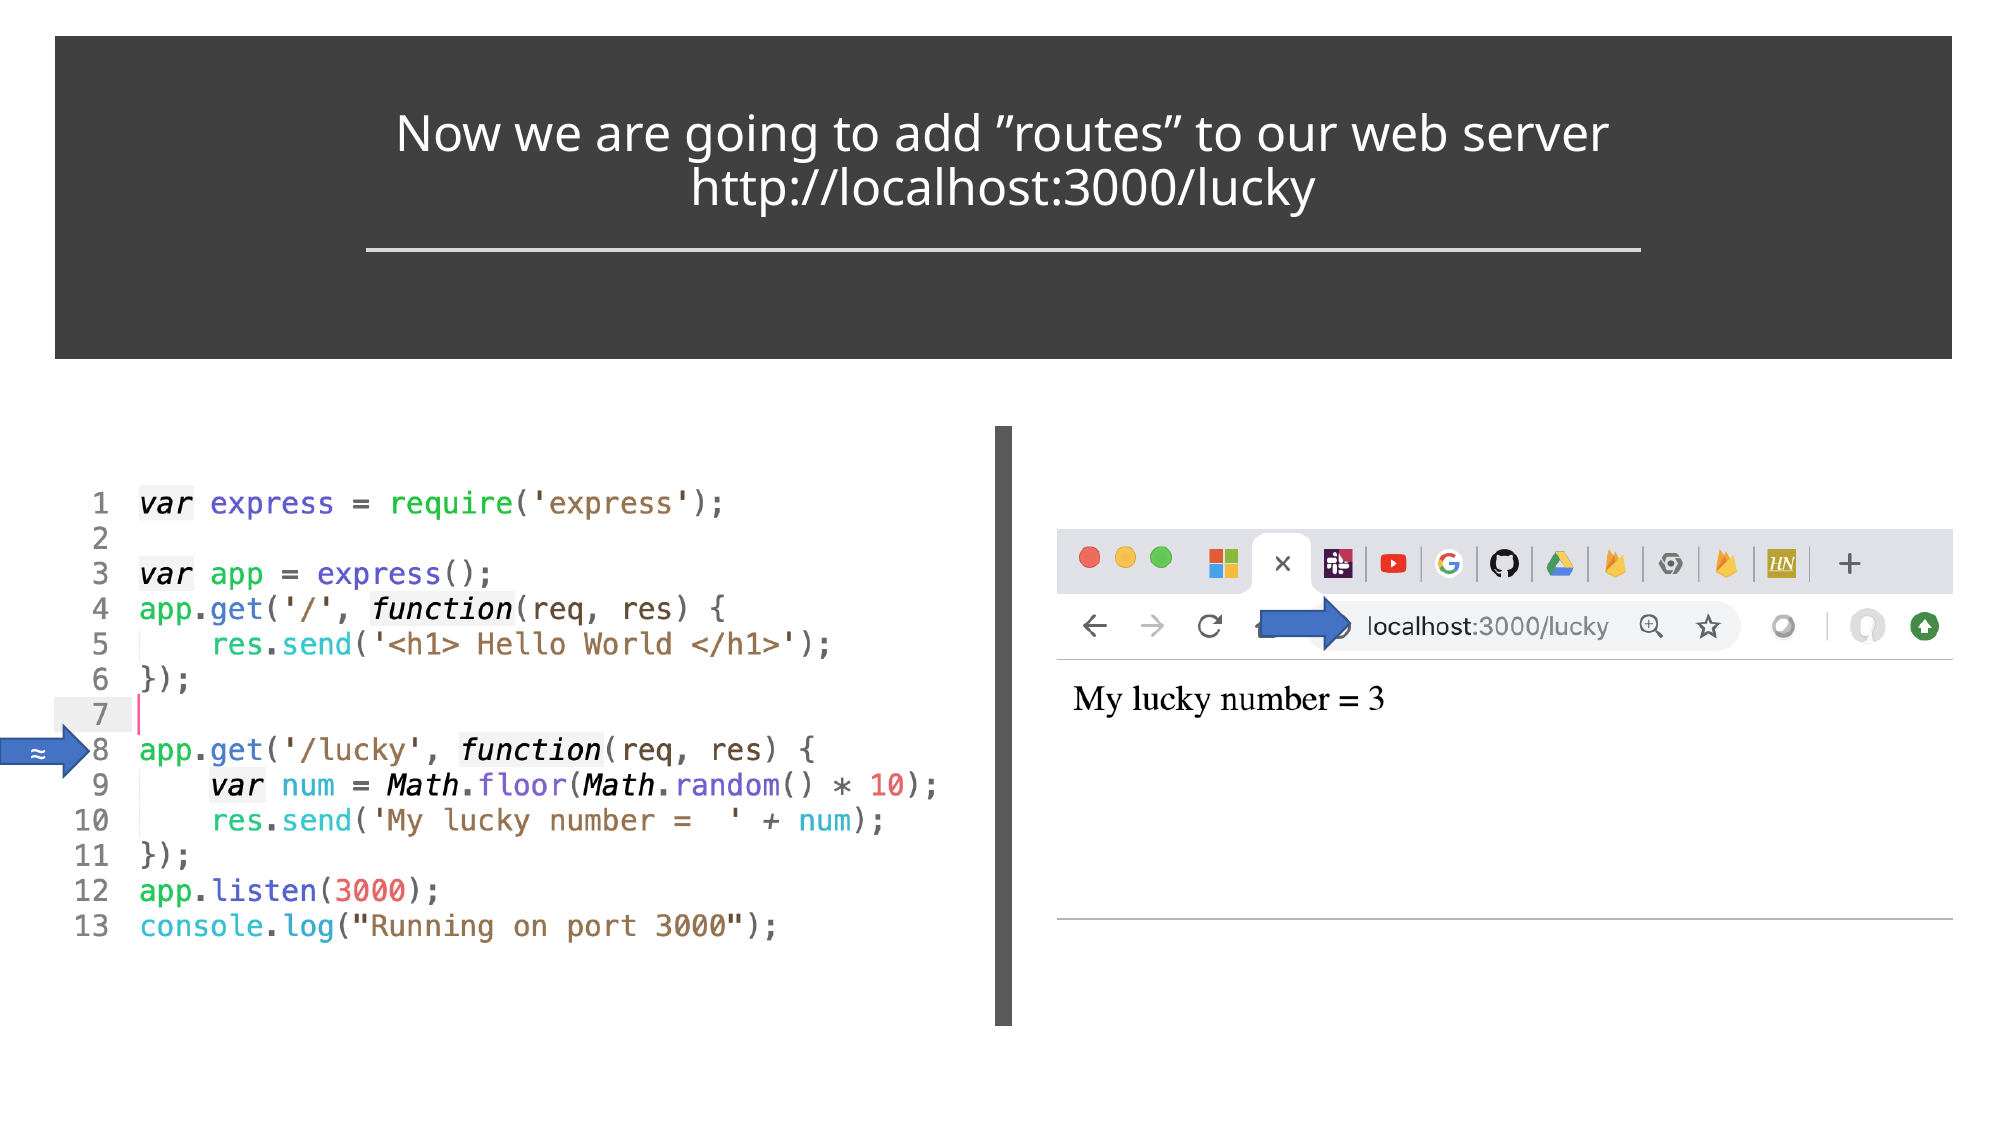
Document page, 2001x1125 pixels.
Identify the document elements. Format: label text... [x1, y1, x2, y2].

picture [1057, 528, 1953, 923]
text_box ≈ [0, 737, 54, 765]
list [54, 485, 950, 967]
title Now we are going to add ”routes” to our web server http://localhost:3000/lucky [89, 71, 1917, 224]
text_box [64, 45, 1942, 350]
